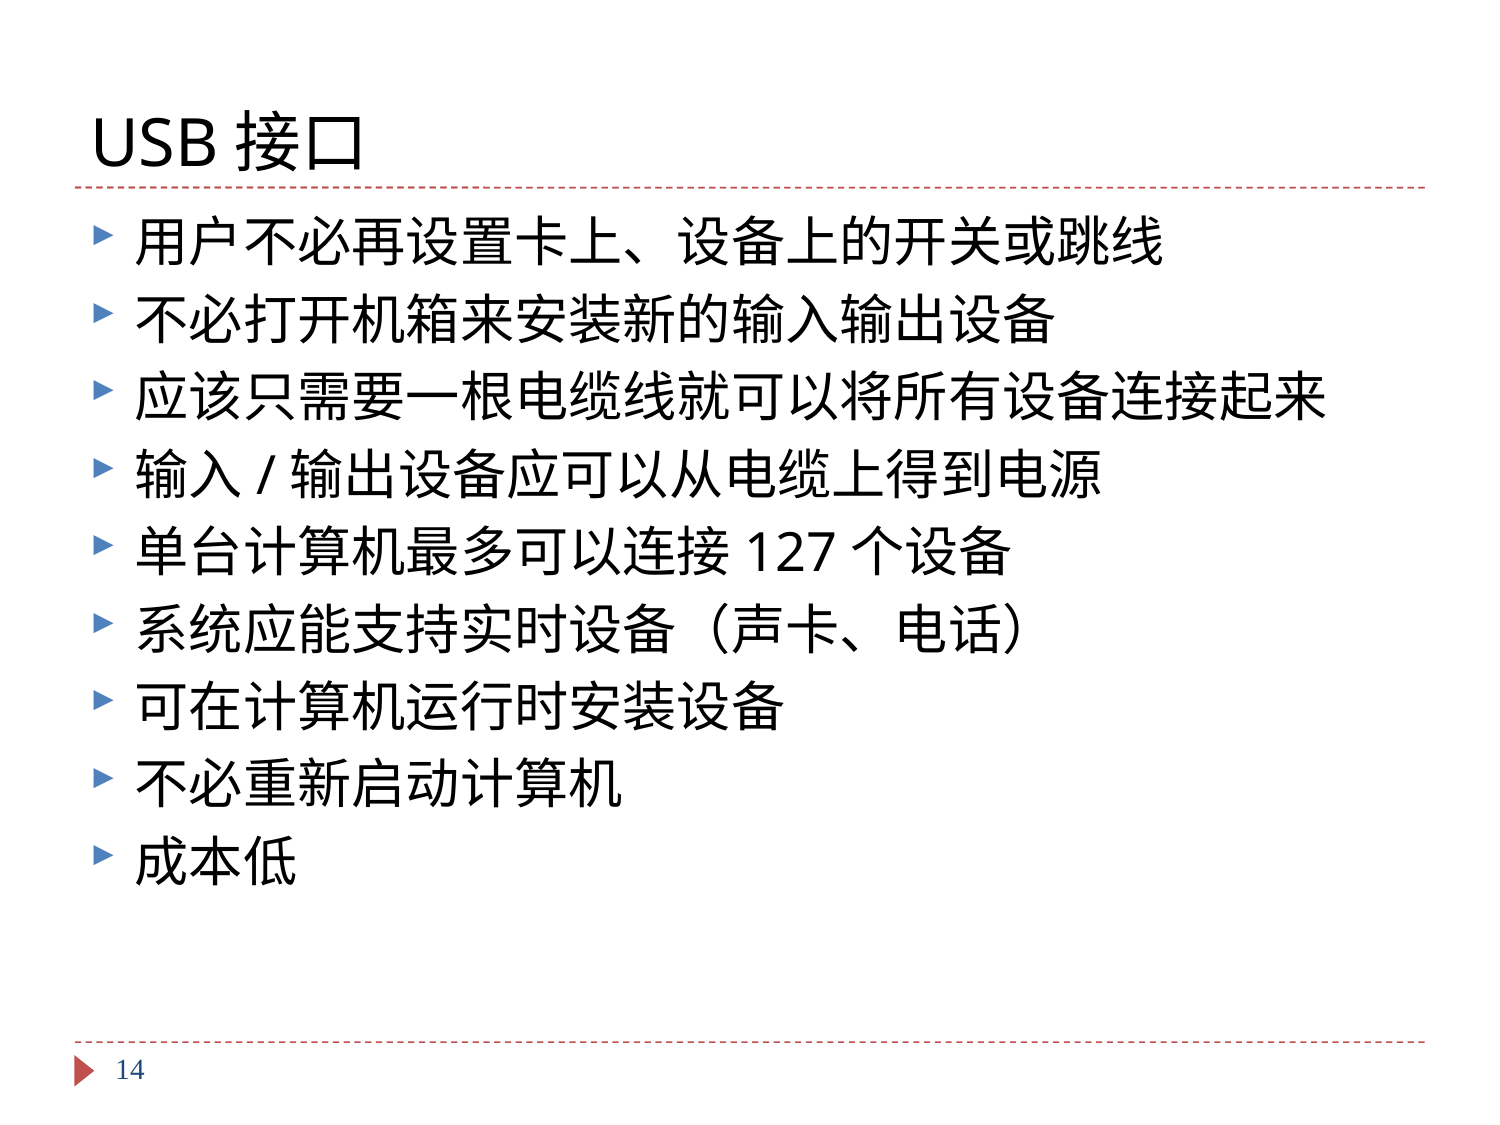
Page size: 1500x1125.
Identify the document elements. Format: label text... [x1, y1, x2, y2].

slide_number 14 [100, 1042, 426, 1103]
title USB接口 [75, 24, 1425, 188]
list 用户不必再设置卡上、设备上的开关或跳线 不必打开机箱来安装新的输入输出设备 应该只需要一根电缆线就可以将所有设备连接起来 输入/输出设备应可以从电缆上得到电源 单台计算机最多可以连接127个设备 系统应能支持实时设备（声卡、电话） 可在计算机运行时安装设备 不必重新启动计算机 成本低 [75, 200, 1425, 1006]
